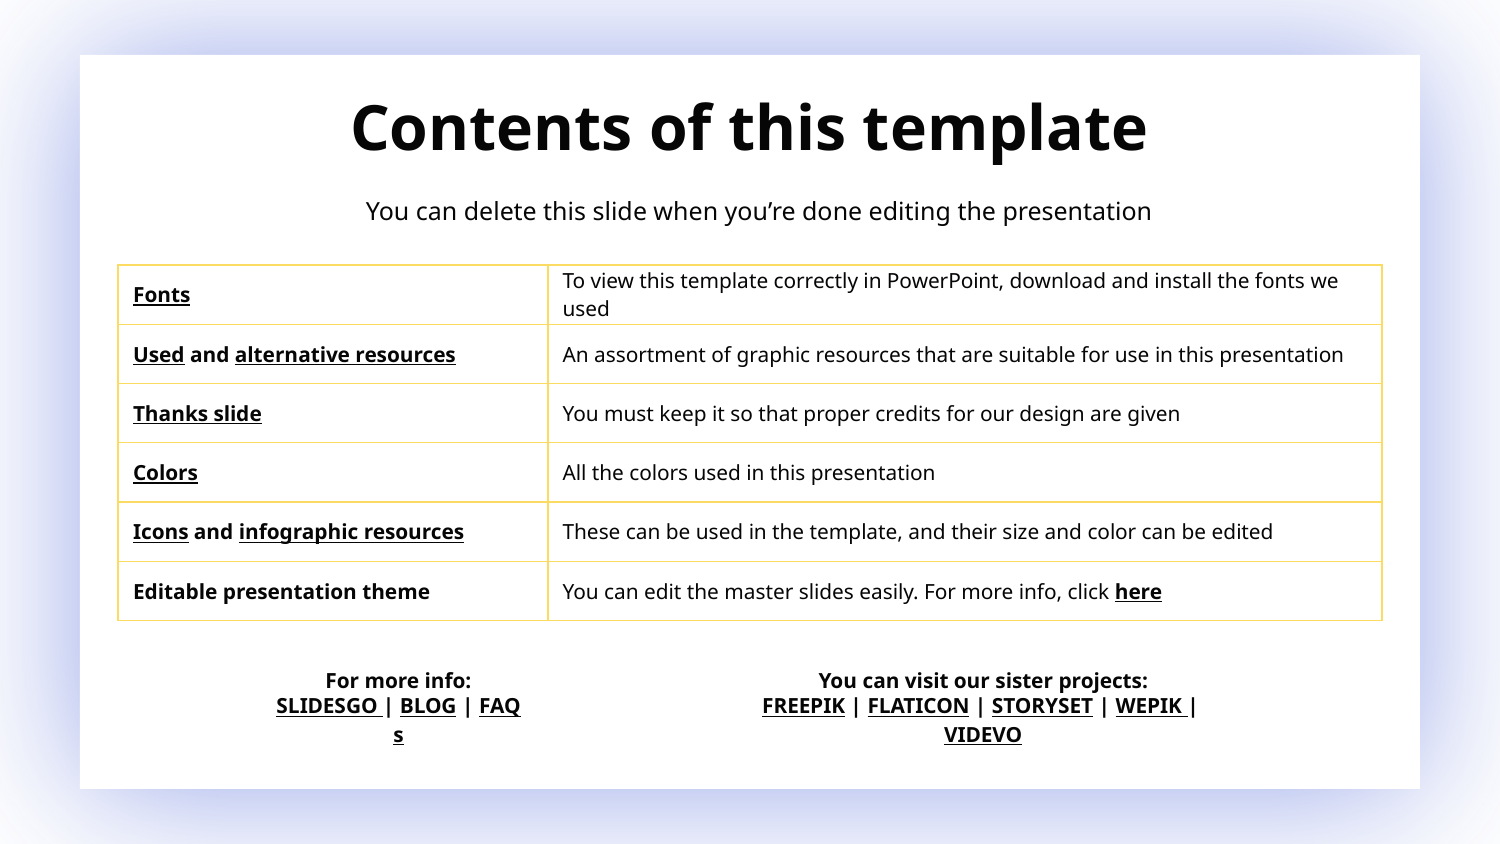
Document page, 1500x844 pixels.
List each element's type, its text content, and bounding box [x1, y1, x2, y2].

table_cell All the colors used in this presentation [549, 443, 1381, 501]
text_box For more info: SLIDESGO | BLOG | FAQs [257, 653, 539, 729]
table_header To view this template correctly in PowerPoint, download and install the fonts we used [549, 266, 1381, 324]
text_box You can visit our sister projects: FREEPIK | FLATICON | STORYSET | WEPIK | VIDEVO [724, 653, 1242, 729]
table_header Fonts [119, 266, 547, 324]
table_cell You must keep it so that proper credits for our design are given [549, 384, 1381, 442]
table_cell Editable presentation theme [119, 562, 547, 620]
table_cell You can edit the master slides easily. For more info, click here [549, 562, 1381, 620]
table_cell An assortment of graphic resources that are suitable for use in this presentation [549, 325, 1381, 383]
table_cell Colors [119, 443, 547, 501]
title Contents of this template [118, 72, 1382, 167]
table_cell Thanks slide [119, 384, 547, 442]
table_cell These can be used in the template, and their size and color can be edited [549, 503, 1381, 561]
table_cell Used and alternative resources [119, 325, 547, 383]
table_cell Icons and infographic resources [119, 503, 547, 561]
list You can delete this slide when you’re done editing the presentation [127, 180, 1392, 233]
